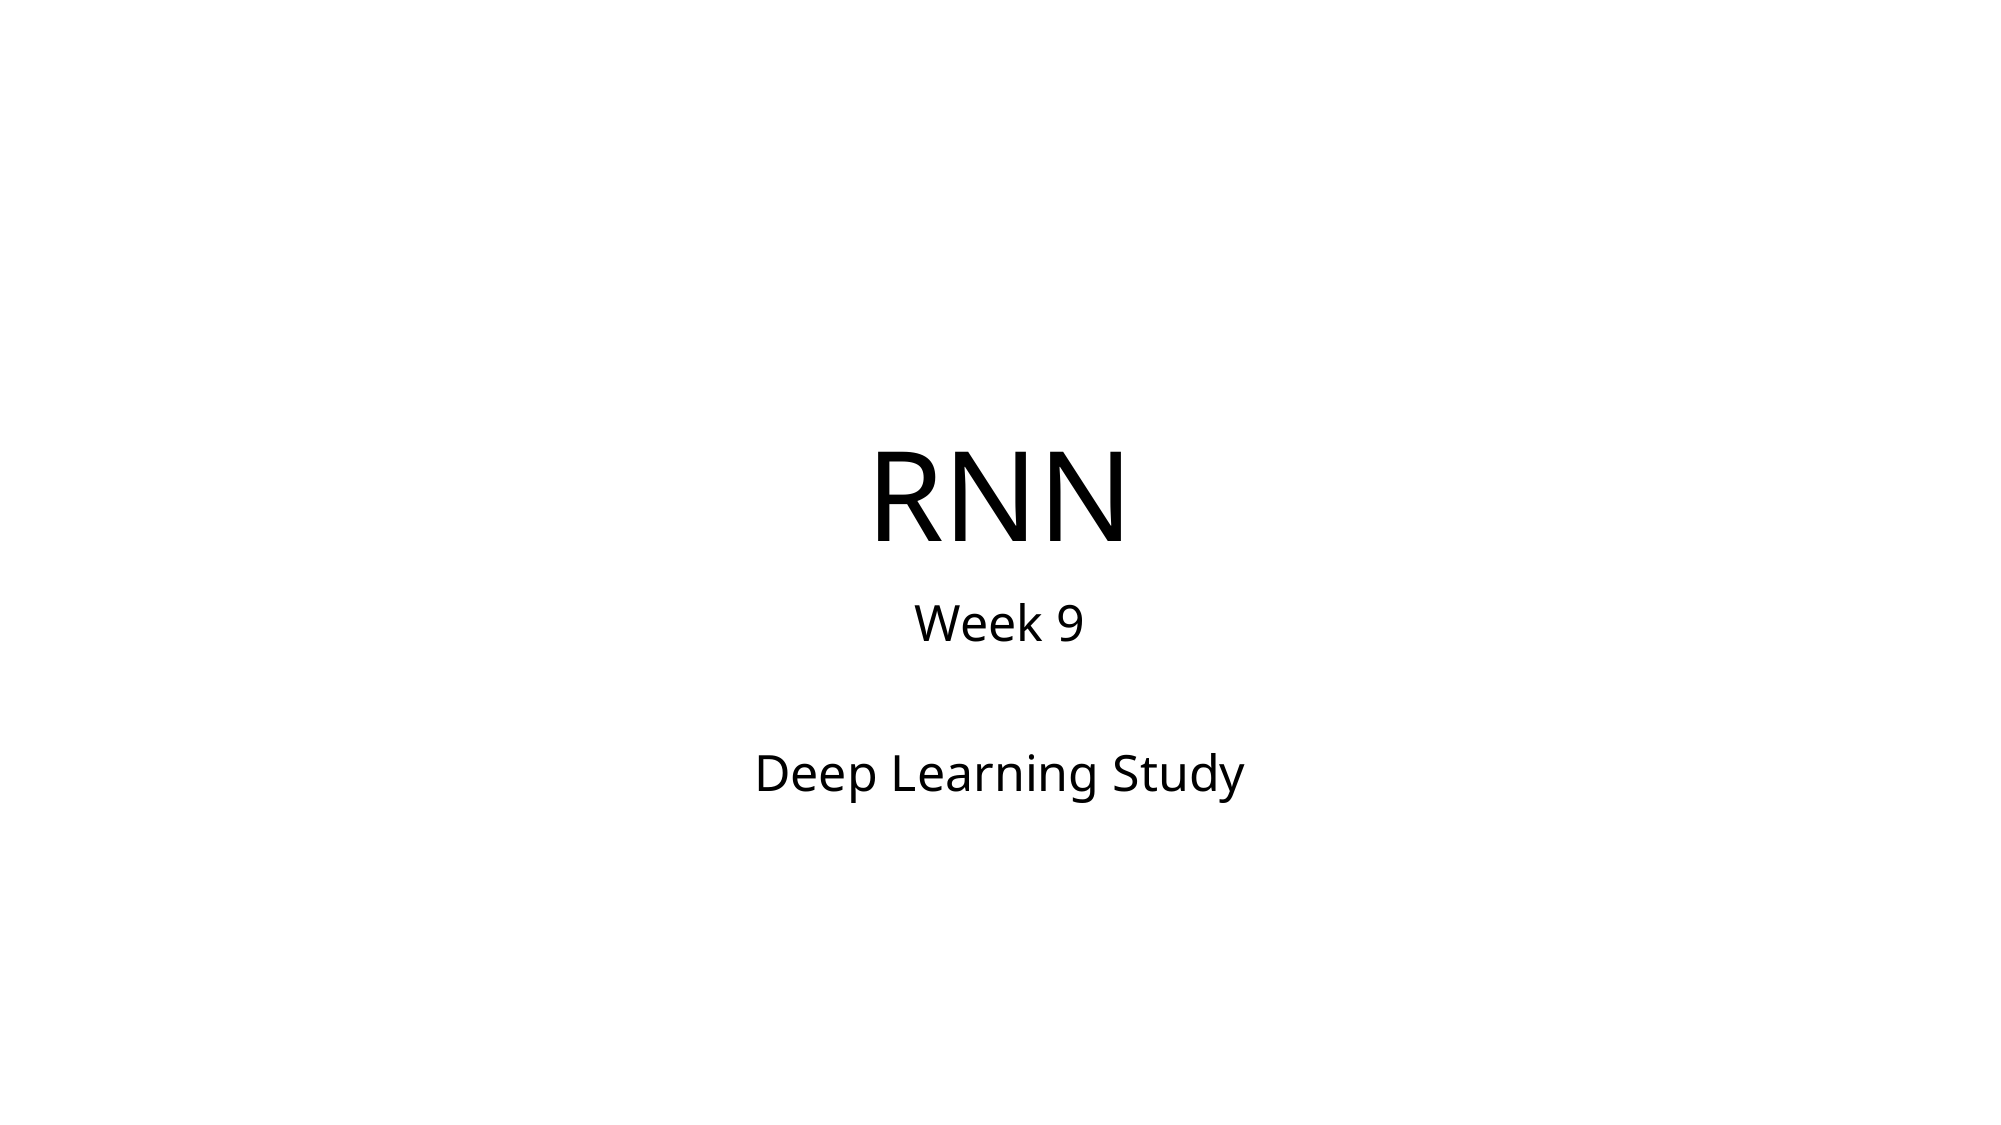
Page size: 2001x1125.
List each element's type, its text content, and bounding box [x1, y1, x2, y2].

title RNN [249, 184, 1750, 576]
subtitle Week 9 Deep Learning Study [249, 590, 1750, 863]
